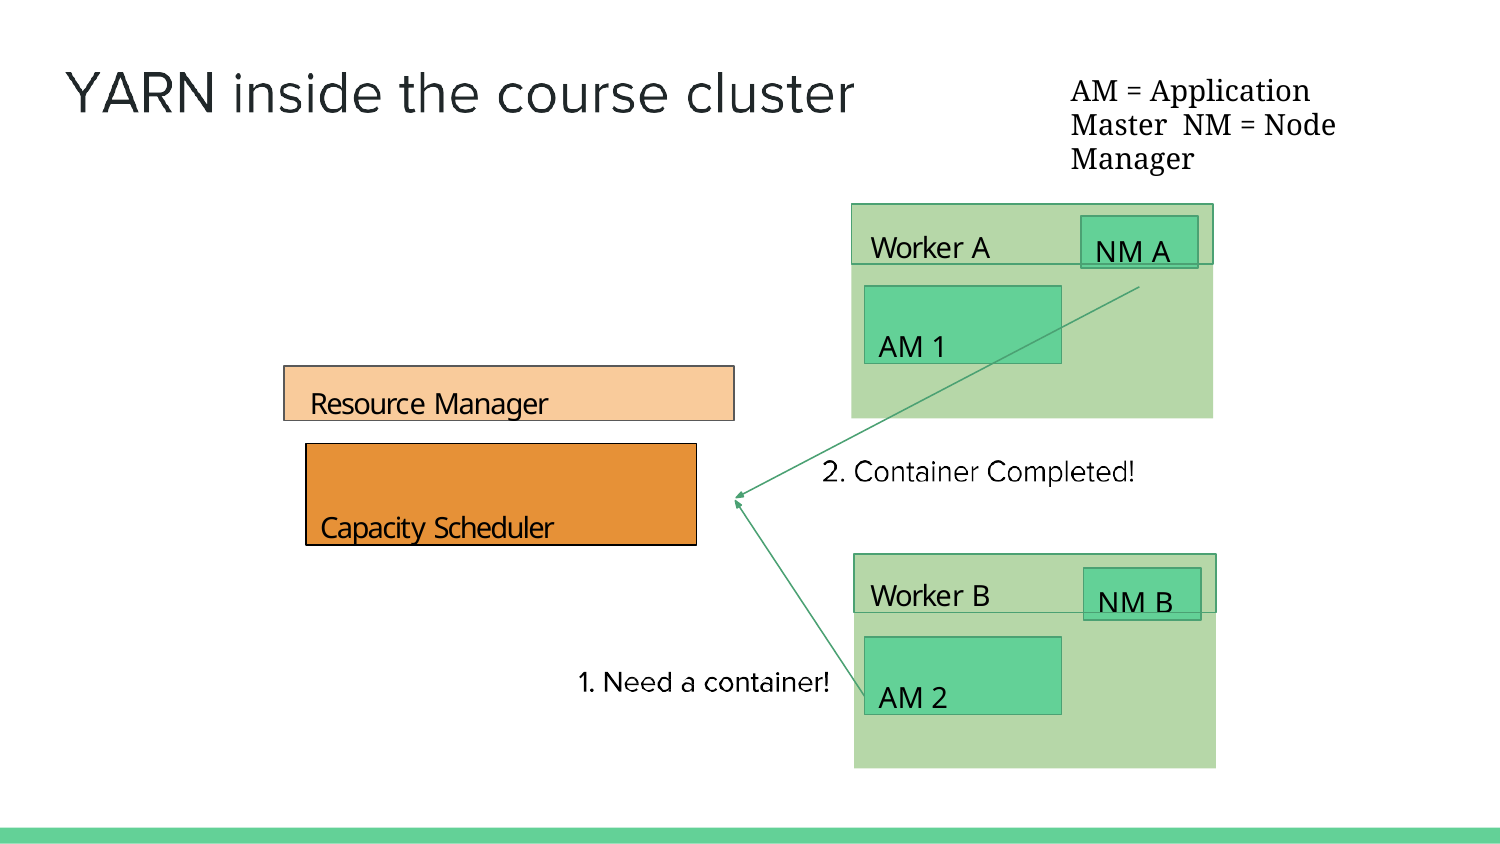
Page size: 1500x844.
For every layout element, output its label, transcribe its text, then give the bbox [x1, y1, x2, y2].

text_box Capacity Scheduler [306, 443, 573, 545]
text_box NM B [1146, 613, 1201, 620]
text_box NM A [1080, 264, 1199, 268]
text_box [854, 613, 1216, 769]
text_box [851, 264, 1214, 419]
picture [65, 72, 855, 113]
title AM = Application Master NM = Node Manager [91, 68, 1409, 214]
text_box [578, 285, 1141, 698]
text_box Resource Manager [283, 365, 573, 421]
text_box AM 2 [864, 707, 1062, 715]
text_box Worker B [1146, 554, 1216, 613]
text_box Worker A [851, 214, 1214, 264]
